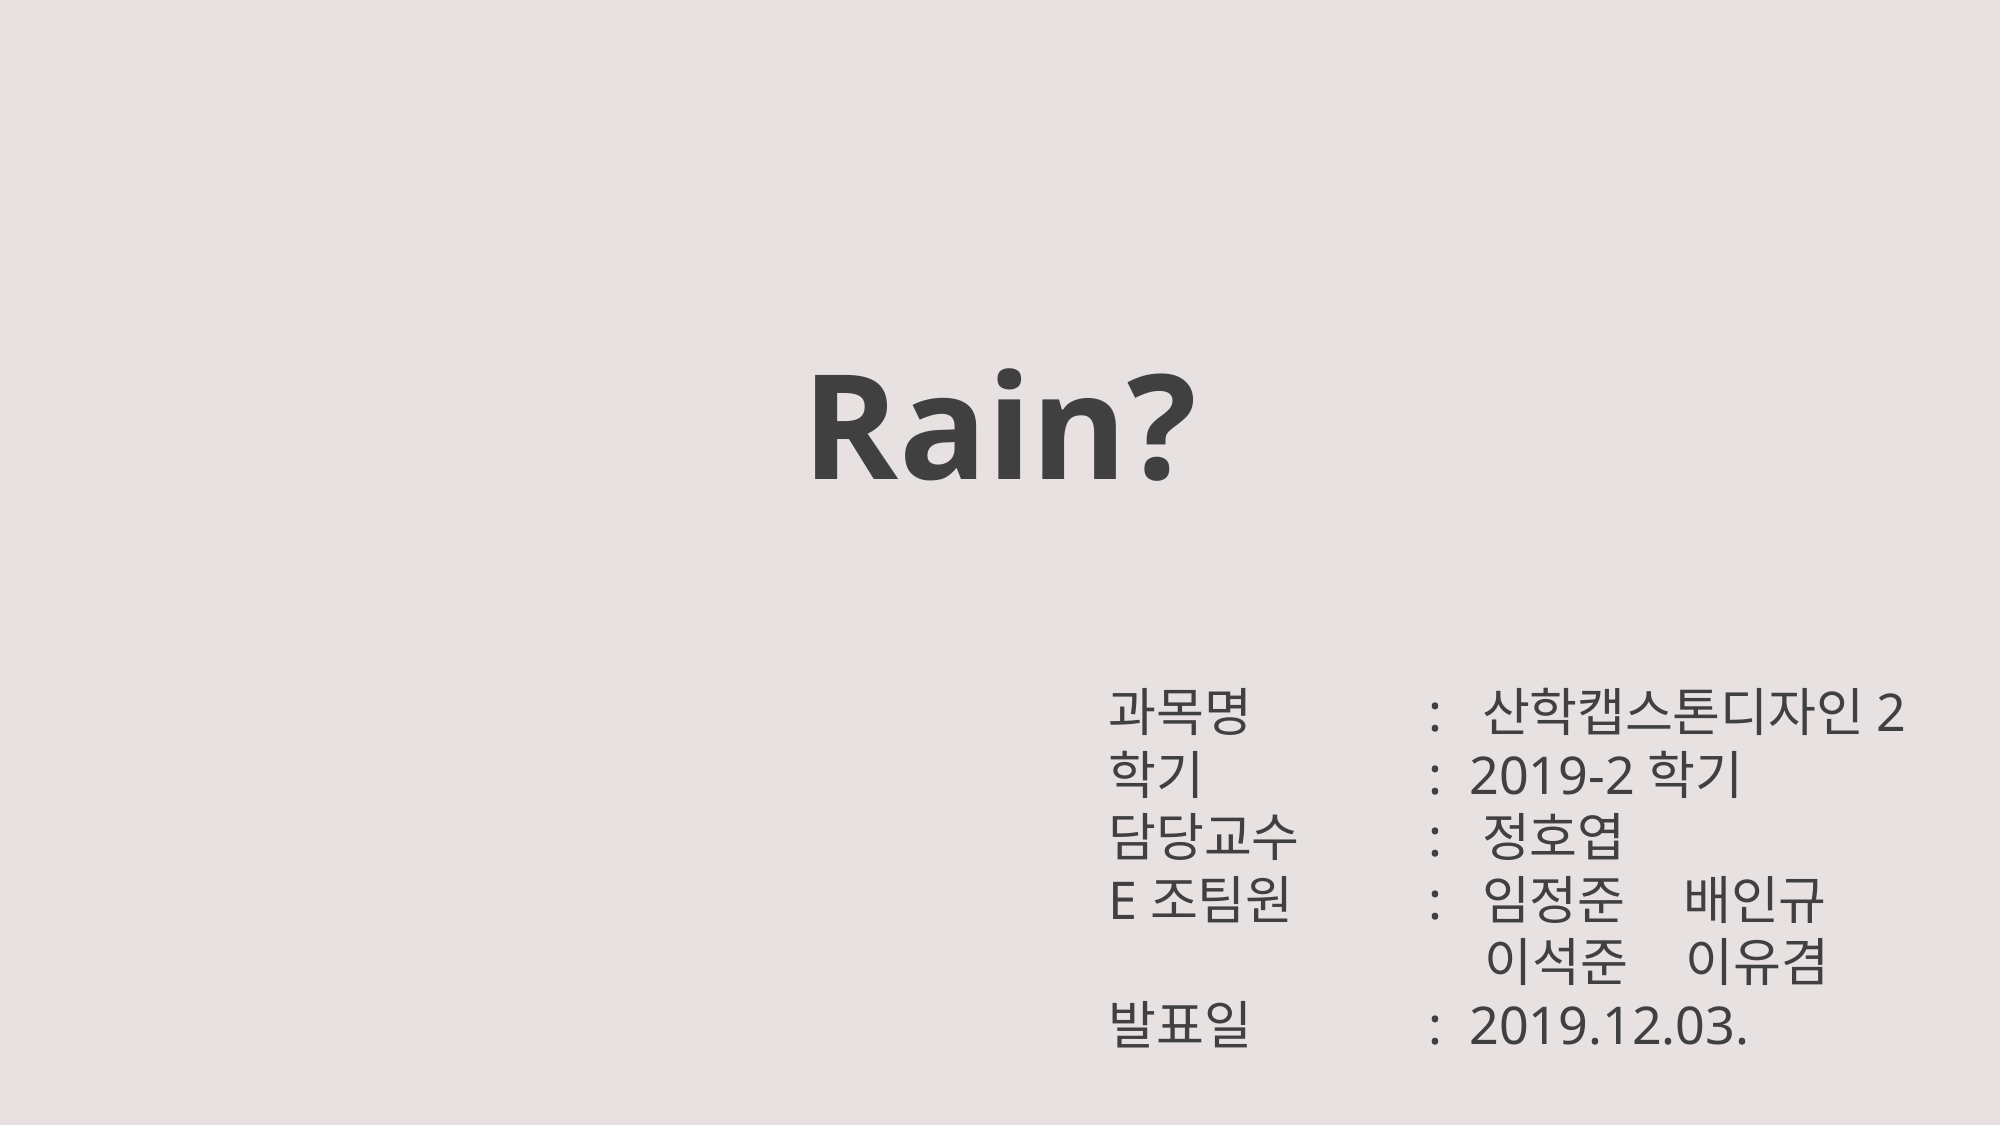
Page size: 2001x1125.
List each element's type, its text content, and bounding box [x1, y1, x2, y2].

text_box Rain? [741, 326, 1259, 517]
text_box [1093, 661, 1944, 1073]
